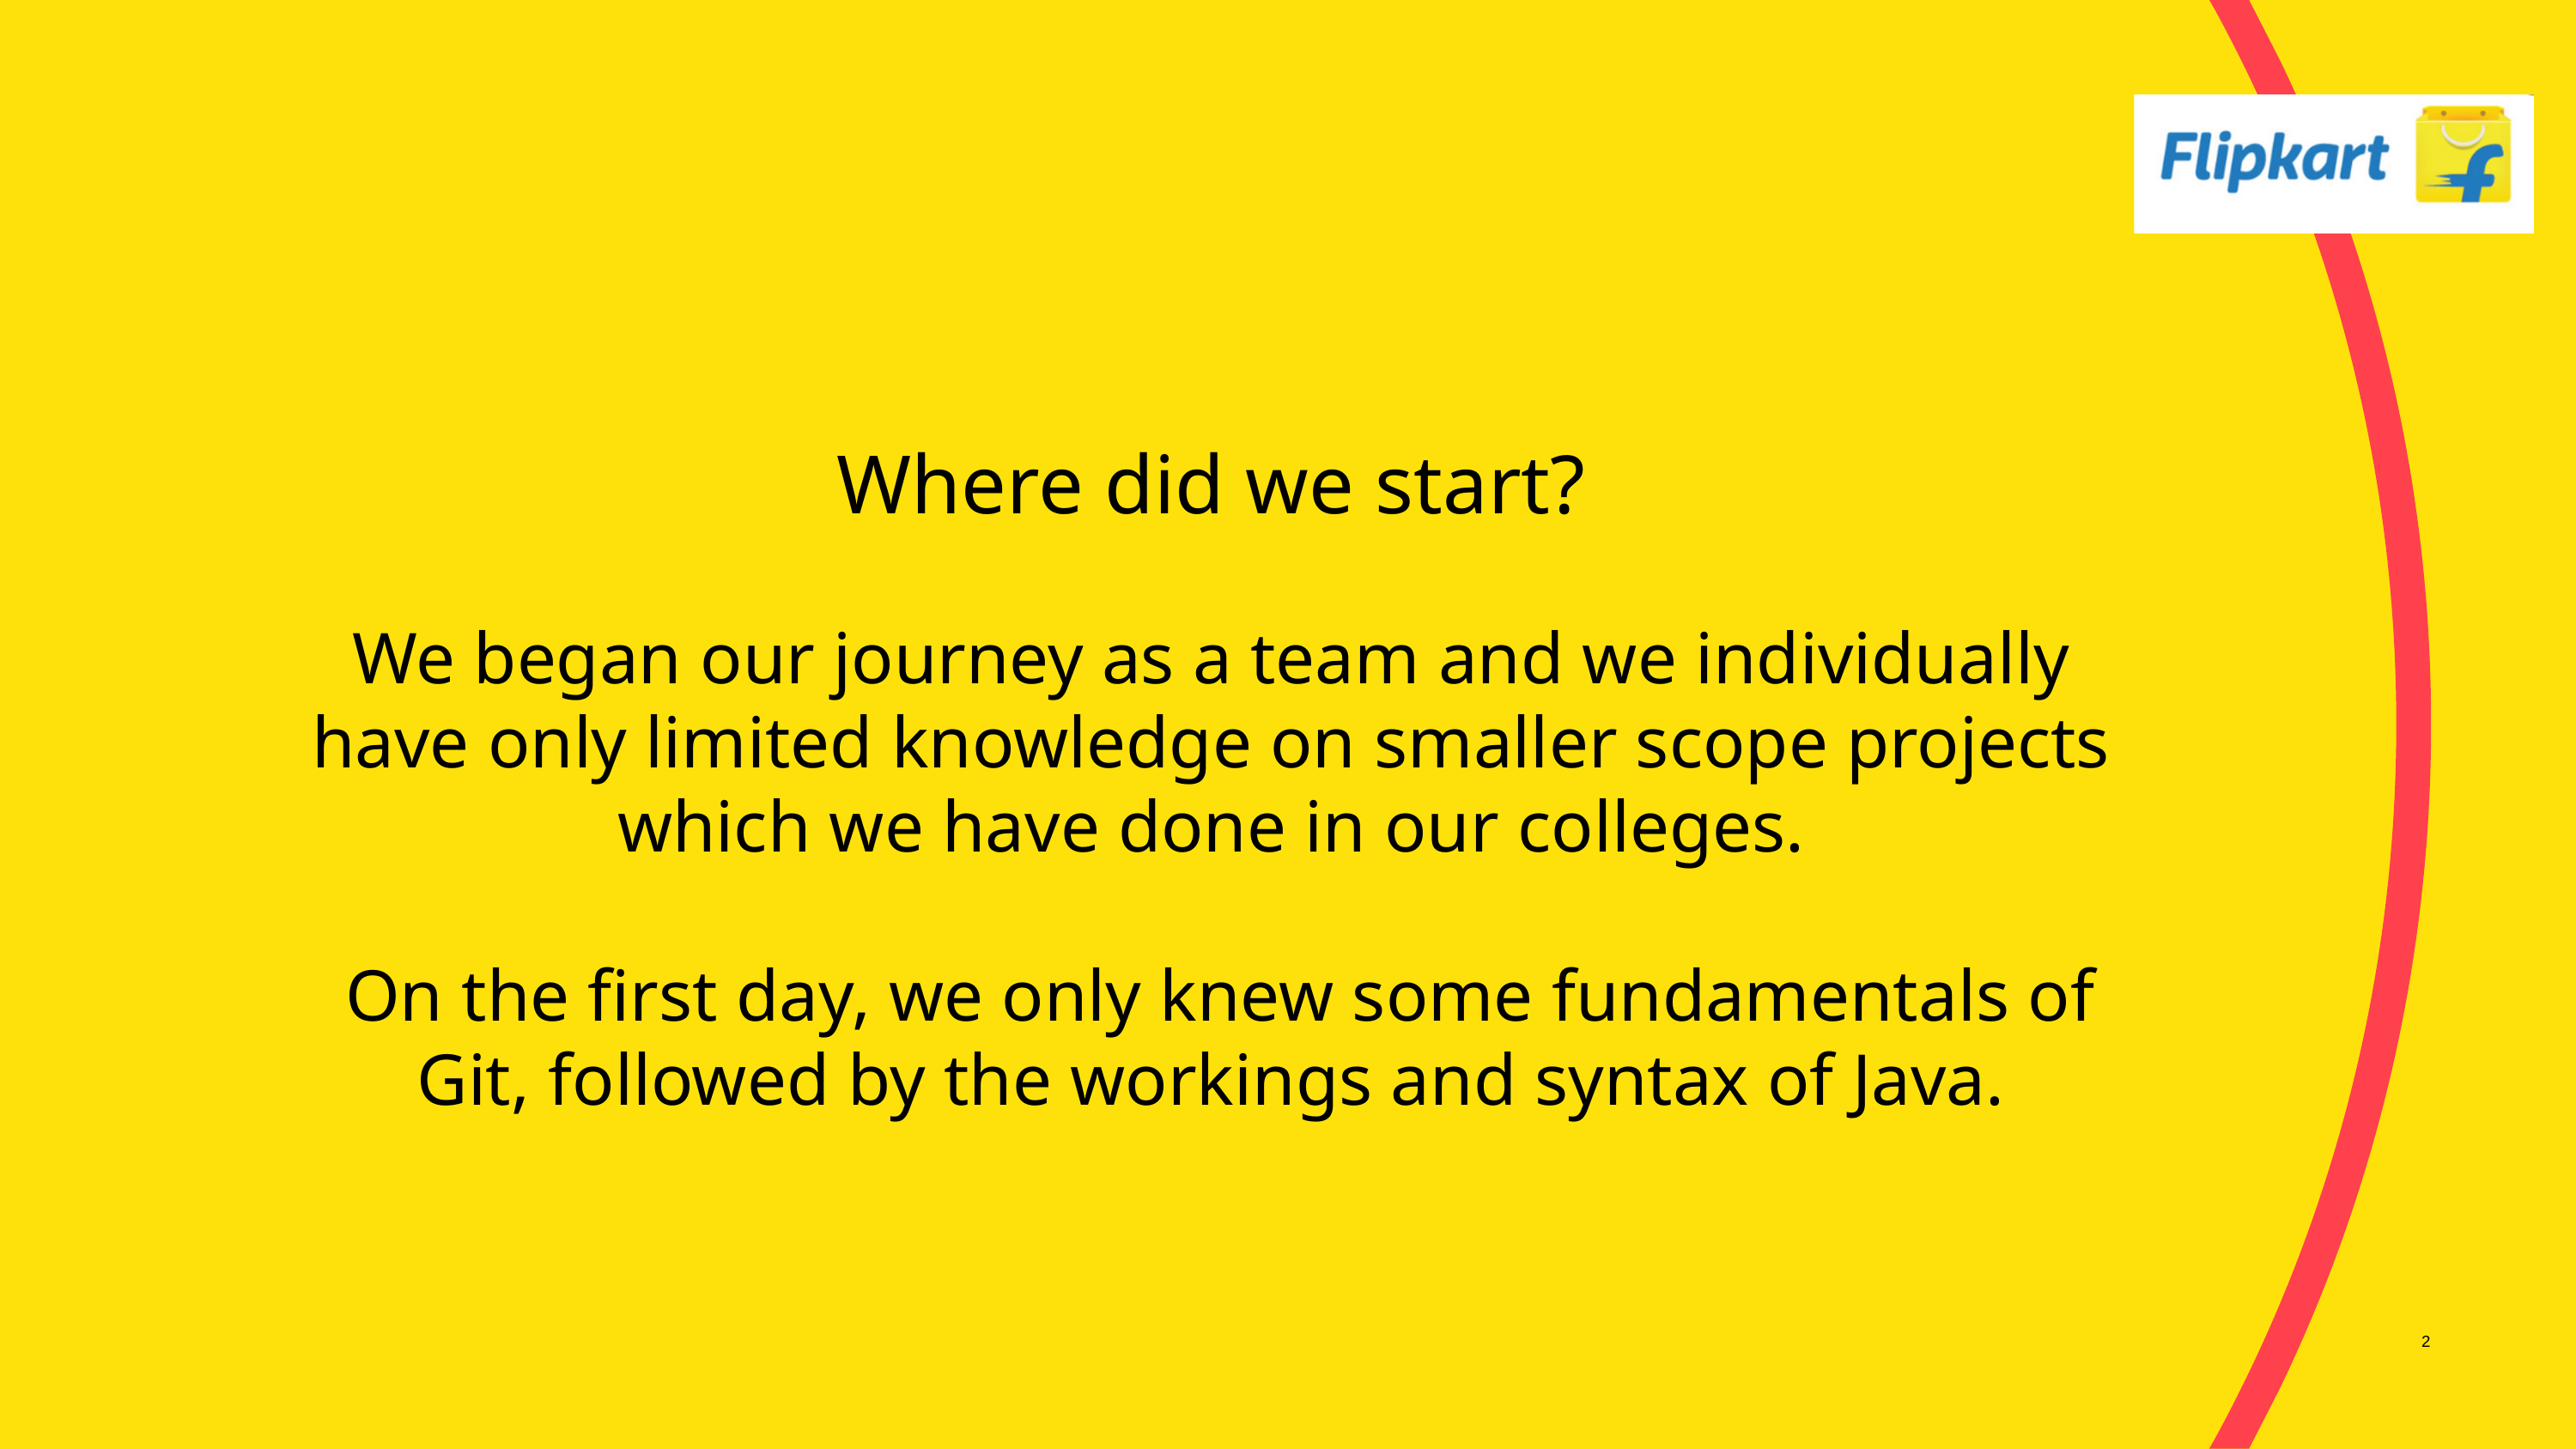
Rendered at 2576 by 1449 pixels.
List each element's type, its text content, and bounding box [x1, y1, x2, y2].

text_box Where did we start? We began our journey as a team and we individually have only limited knowledge on smaller scope projects which we have done in our colleges. On the first day, we only knew some fundamentals of Git, followed by the workings and syntax of Java. [288, 433, 2135, 1203]
text_box [2134, 94, 2203, 233]
text_box [2438, 94, 2534, 233]
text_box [2208, 0, 2432, 1449]
